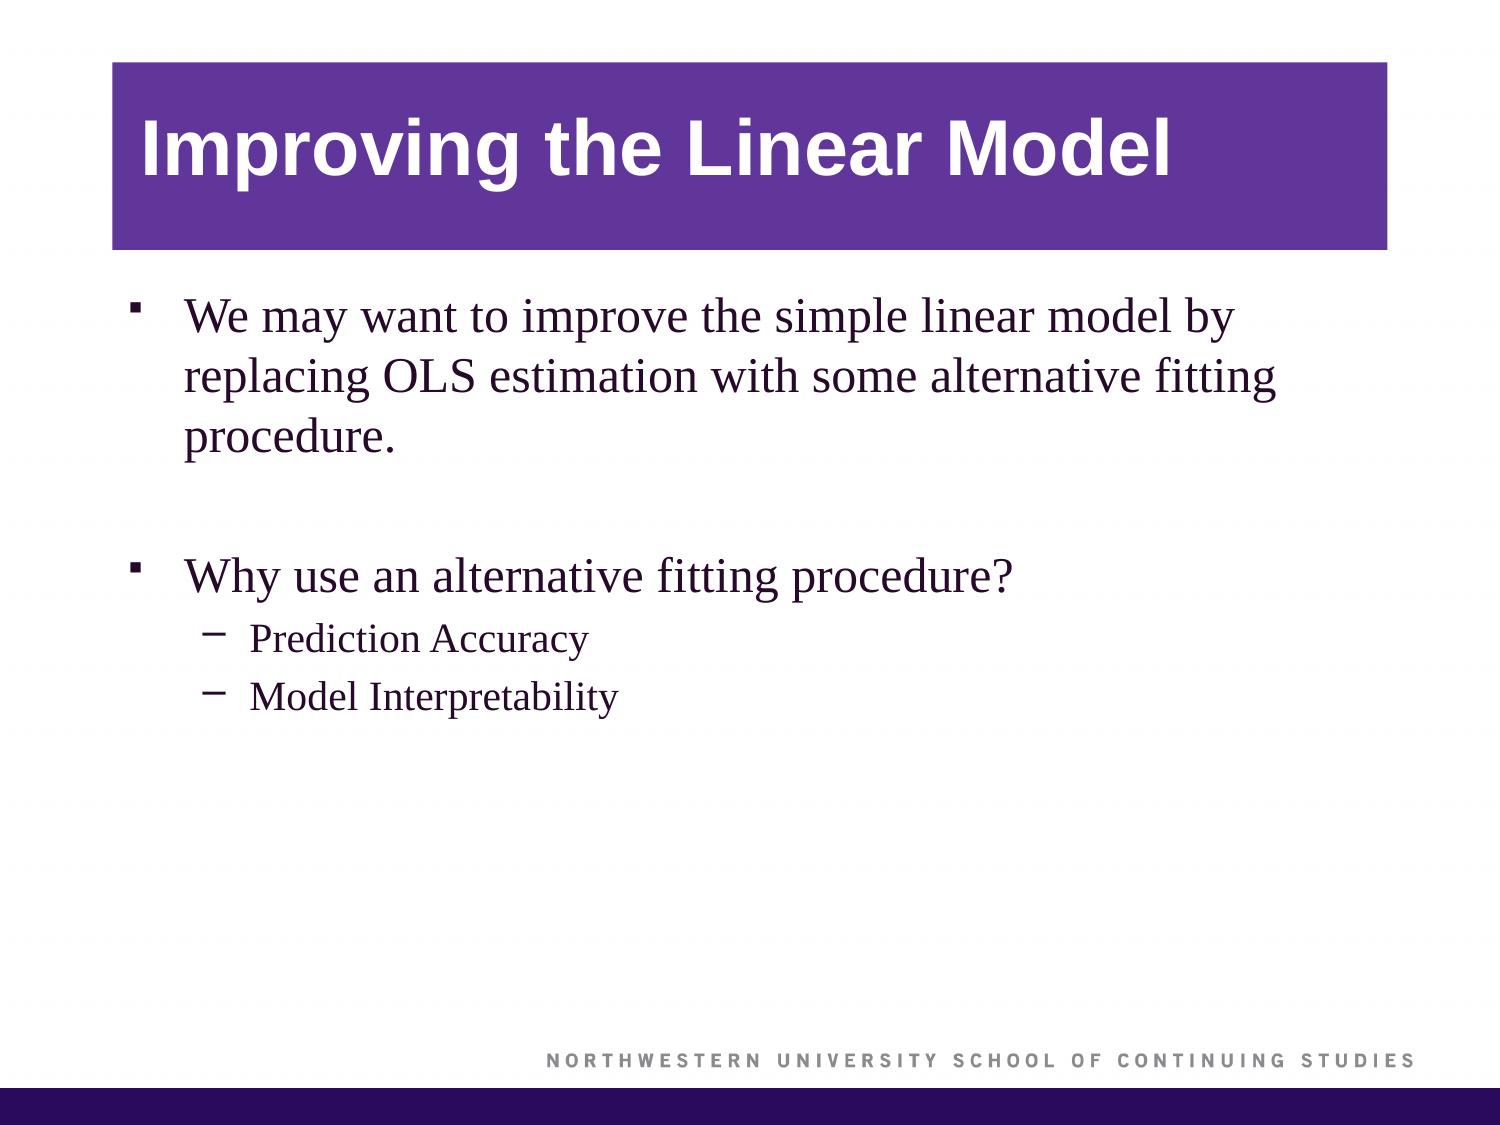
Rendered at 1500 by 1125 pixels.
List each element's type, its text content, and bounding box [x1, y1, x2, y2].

title Improving the Linear Model [125, 50, 1400, 238]
picture [0, 0, 1500, 1125]
list We may want to improve the simple linear model by replacing OLS estimation with some alternative fitting procedure. Why use an alternative fitting procedure? Prediction Accuracy Model Interpretability [112, 275, 1388, 950]
